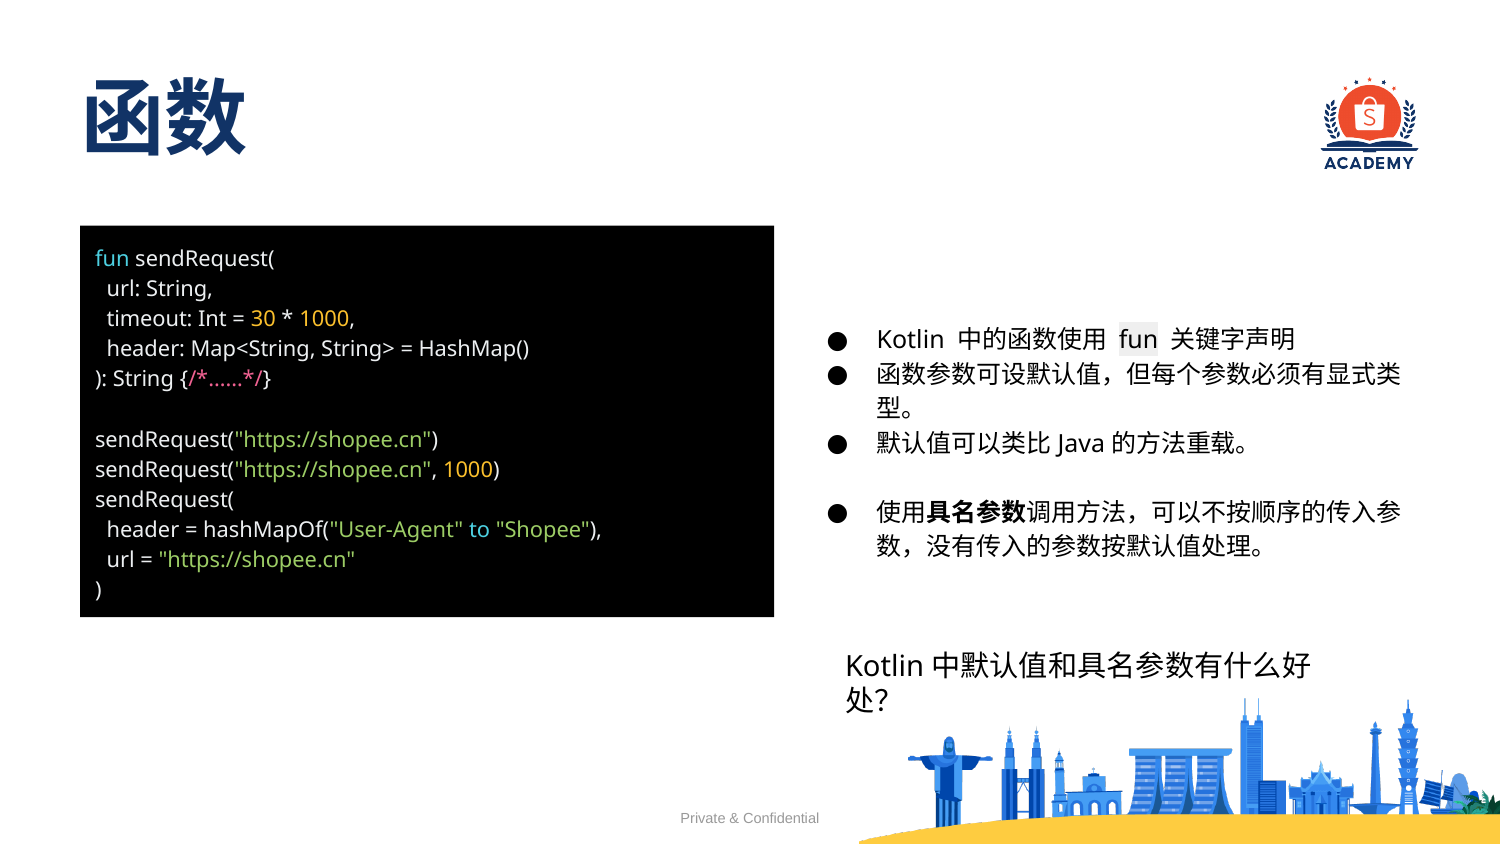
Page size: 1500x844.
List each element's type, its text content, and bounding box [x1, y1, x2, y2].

title 函数 [78, 62, 912, 198]
picture [1292, 47, 1448, 203]
text_box Kotlin 中的函数使用 fun 关键字声明 函数参数可设默认值，但每个参数必须有显式类型。 默认值可以类比Java的方法重载。 使用具名参数调用方法，可以不按顺序的传入参数，没有传入的参数按默认值处理。 [786, 304, 1420, 576]
text_box fun sendRequest( url: String, timeout: Int = 30 * 1000, header: Map<String, String> = HashMap() ): String {/*……*/} sendRequest("https://shopee.cn") sendRequest("https://shopee.cn", 1000) sendRequest( header = hashMapOf("User-Agent" to "Shopee"), url = "https://shopee.cn" ) [80, 225, 775, 618]
picture [859, 688, 1500, 844]
text_box Kotlin中默认值和具名参数有什么好处？ [830, 631, 1376, 732]
